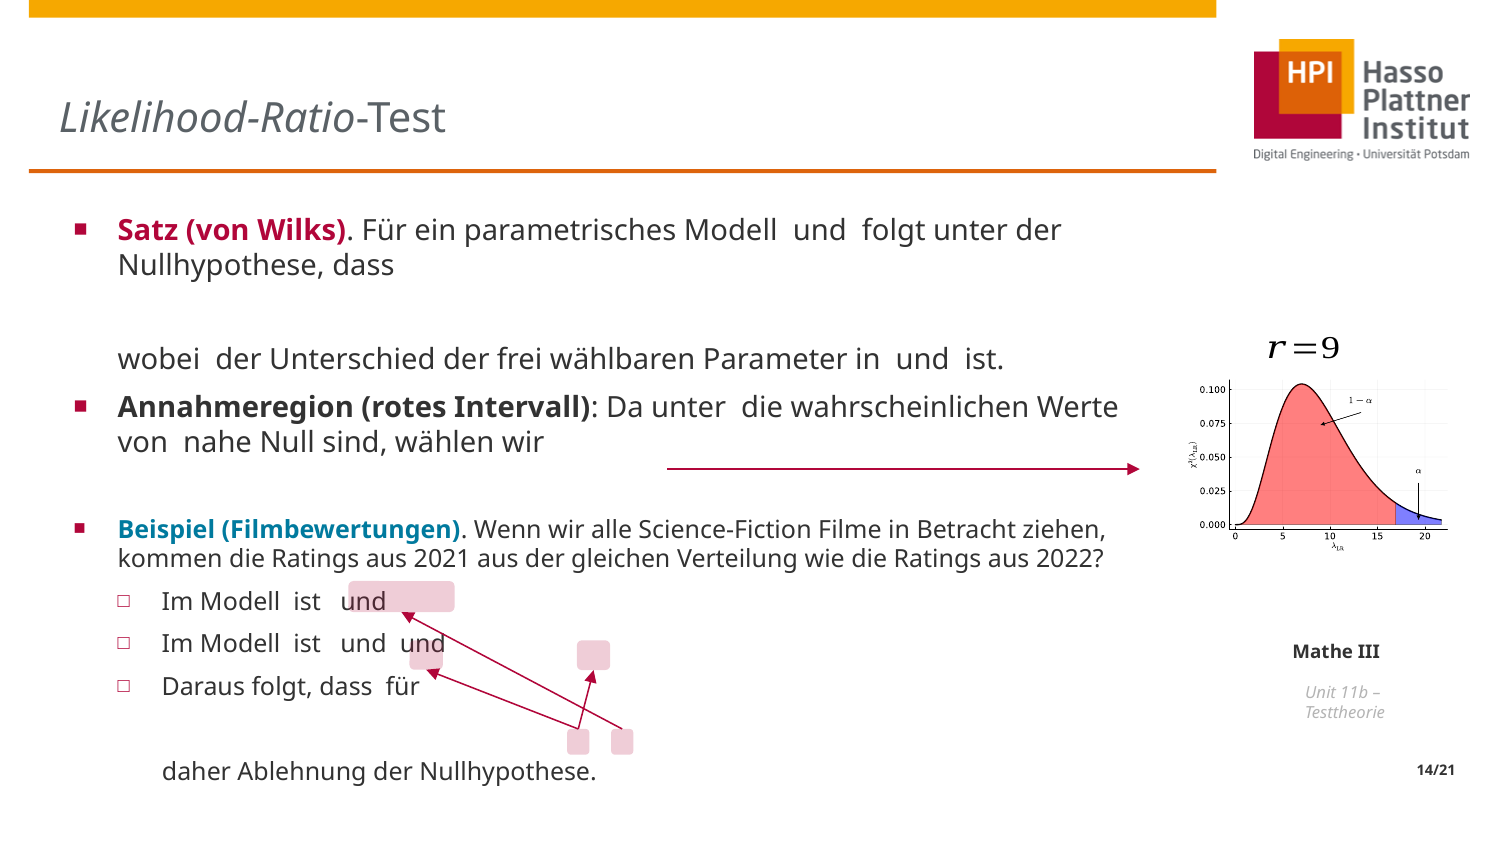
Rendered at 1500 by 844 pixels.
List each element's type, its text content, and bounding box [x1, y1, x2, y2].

text_box [346, 578, 457, 615]
text_box [609, 726, 636, 757]
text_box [1235, 383, 1396, 525]
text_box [1416, 482, 1421, 520]
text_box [1423, 502, 1442, 525]
text_box [565, 737, 592, 757]
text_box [1186, 374, 1454, 552]
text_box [401, 611, 623, 730]
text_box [1320, 412, 1362, 426]
picture [1254, 39, 1470, 161]
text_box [1349, 396, 1372, 404]
title Likelihood-Ratio-Test [58, 17, 1187, 170]
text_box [1401, 502, 1413, 525]
